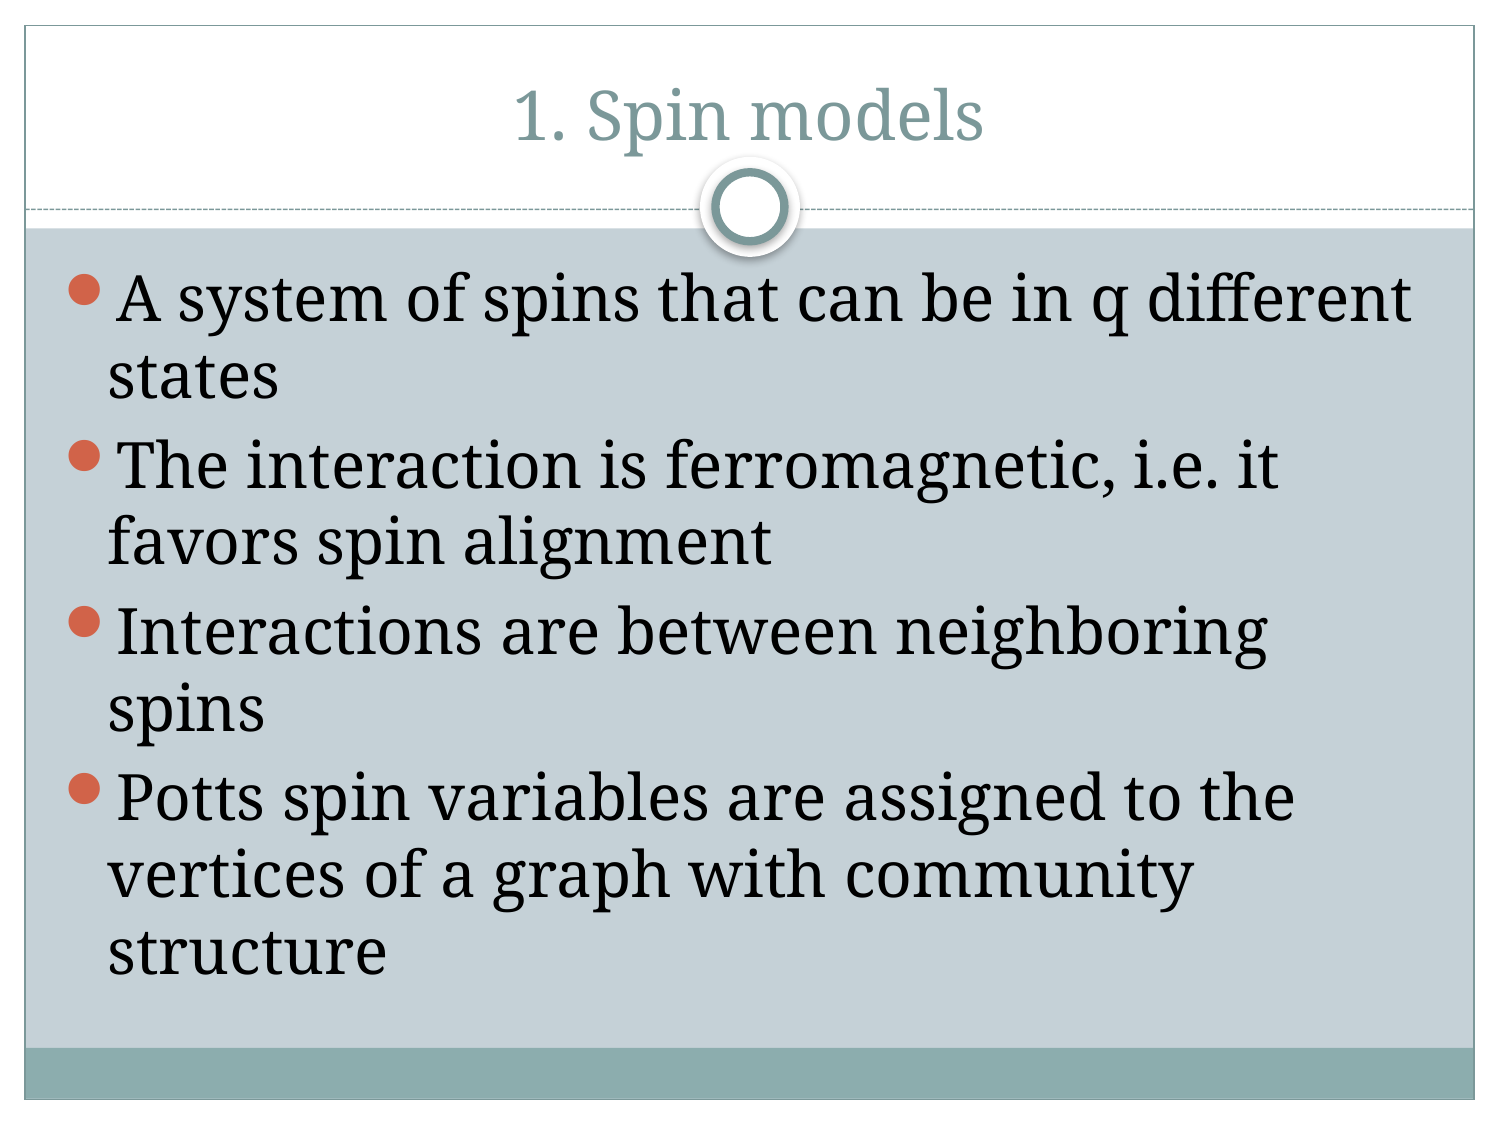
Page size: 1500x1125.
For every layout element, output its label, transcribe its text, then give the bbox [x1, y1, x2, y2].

title 1. Spin models [49, 37, 1450, 162]
list A system of spins that can be in q different states The interaction is ferromagnetic, i.e. it favors spin alignment Interactions are between neighboring spins Potts spin variables are assigned to the vertices of a graph with community structure [49, 250, 1445, 1001]
